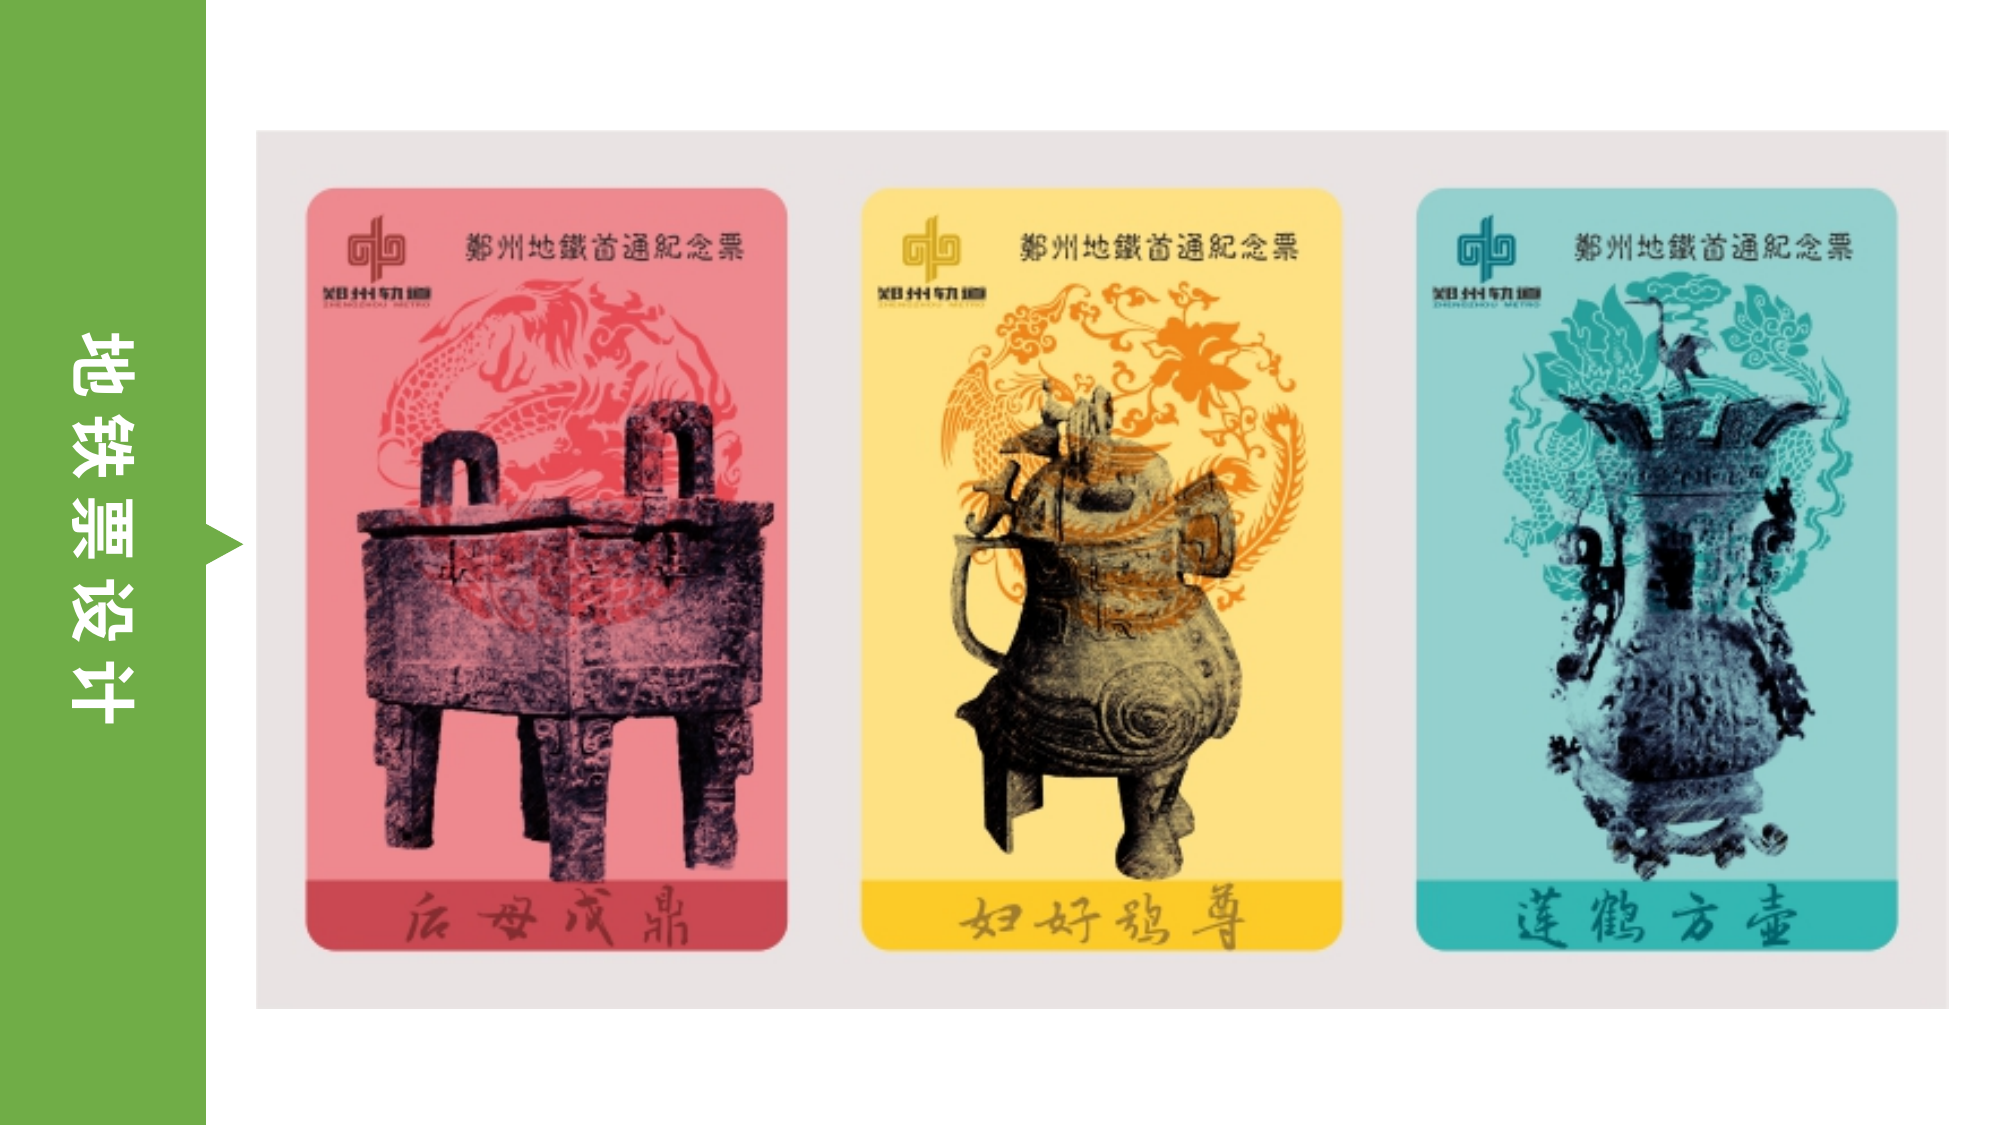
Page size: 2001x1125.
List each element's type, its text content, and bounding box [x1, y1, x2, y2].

text_box [0, 0, 206, 1125]
text_box 地 铁 票 设 计 [43, 316, 161, 958]
picture [256, 130, 1949, 1009]
text_box [178, 508, 244, 580]
